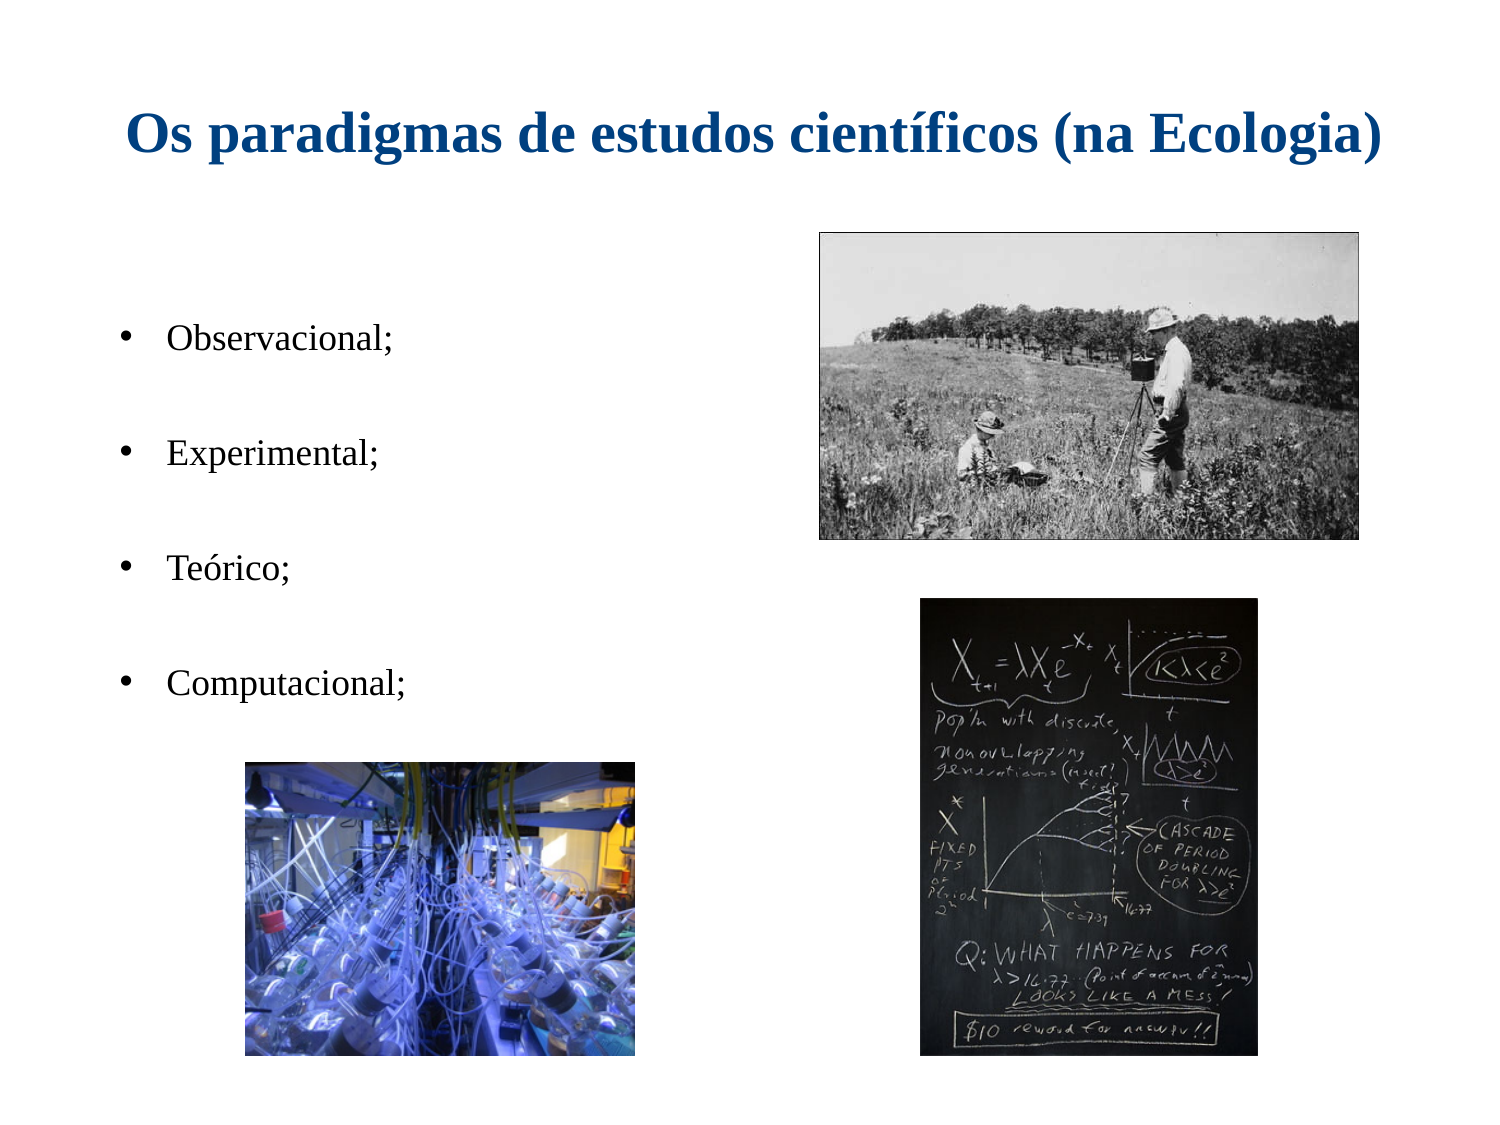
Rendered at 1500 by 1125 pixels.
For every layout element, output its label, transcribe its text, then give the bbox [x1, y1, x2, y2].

text_box Observacional; Experimental; Teórico; Computacional; [104, 260, 1359, 711]
picture [245, 762, 635, 1056]
picture [819, 232, 1359, 540]
picture [920, 598, 1258, 1056]
text_box Os paradigmas de estudos científicos (na Ecologia) [110, 86, 1399, 172]
